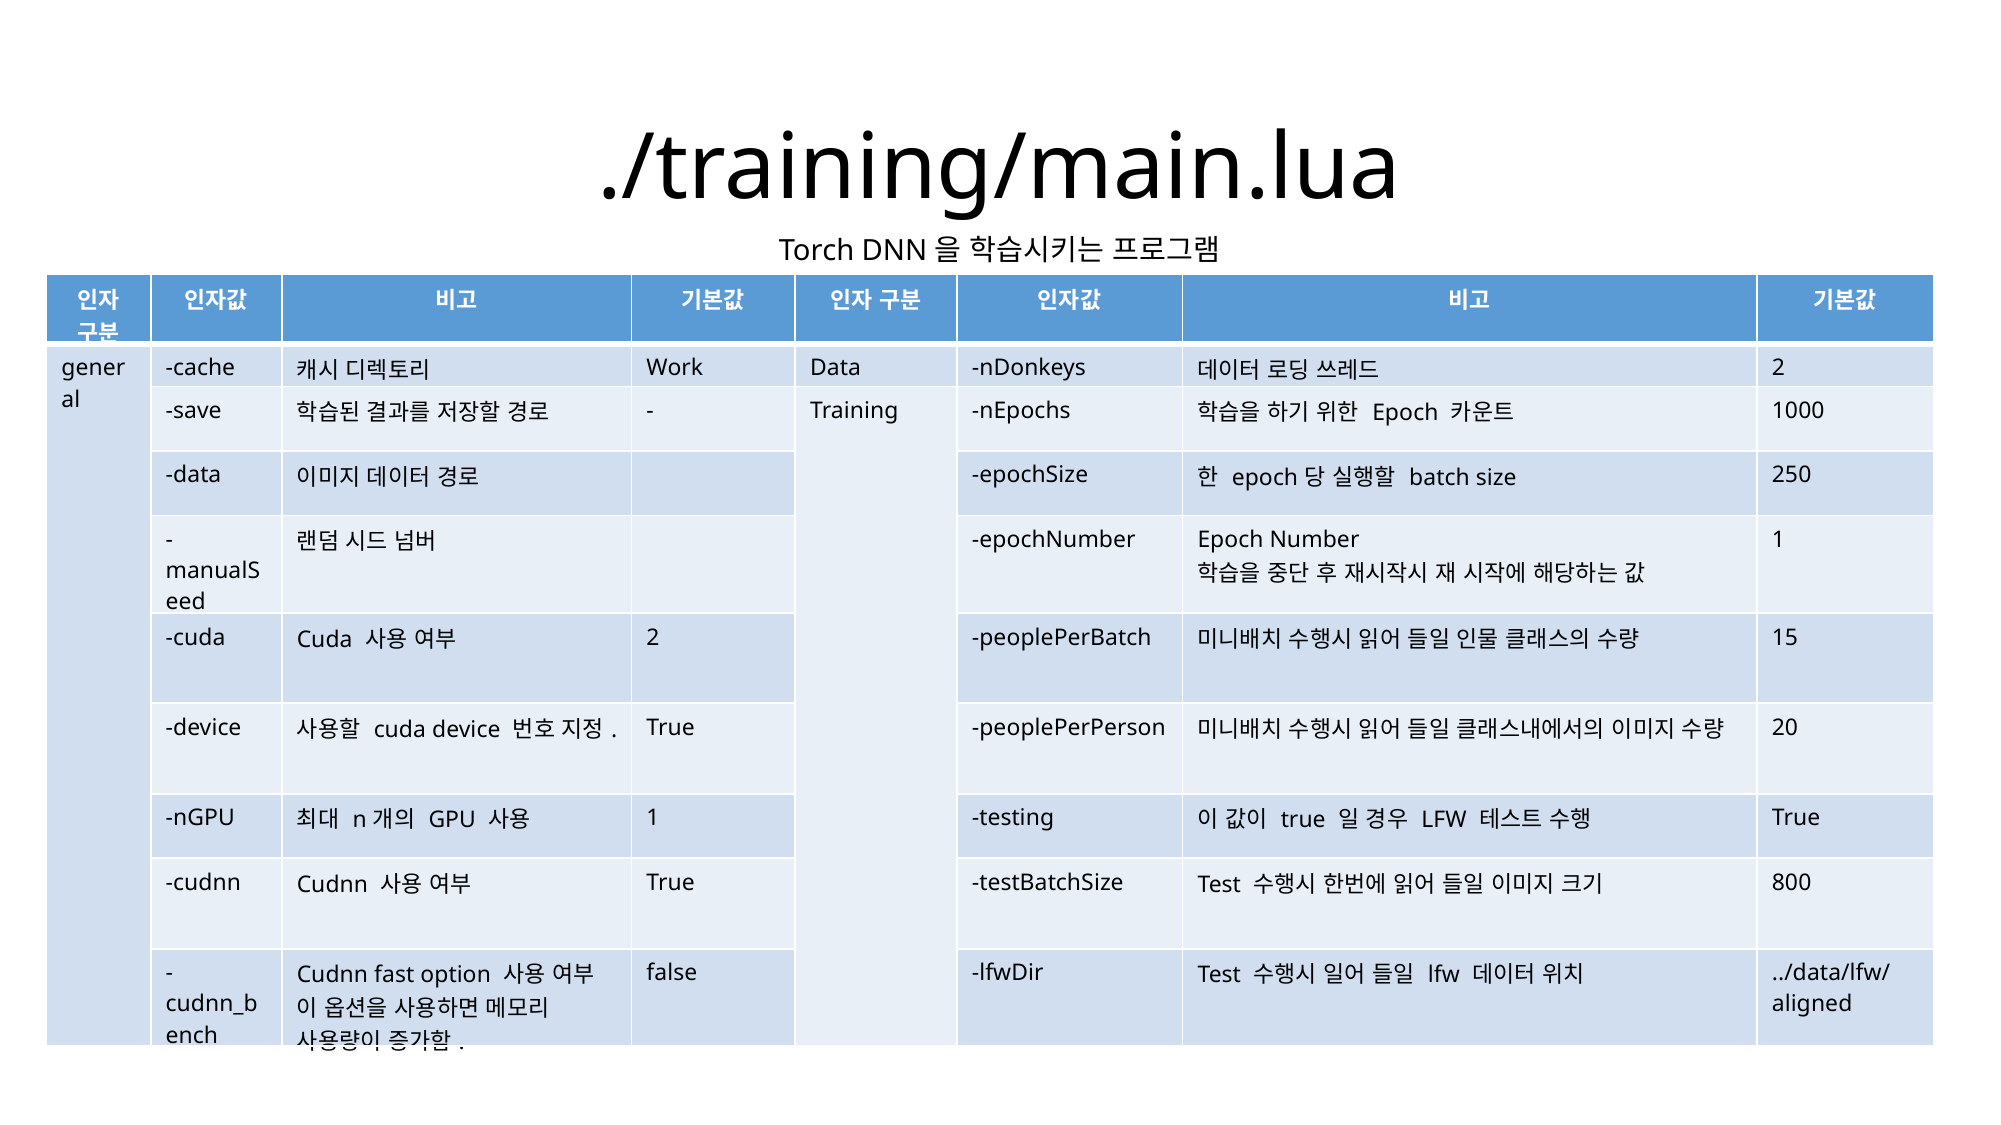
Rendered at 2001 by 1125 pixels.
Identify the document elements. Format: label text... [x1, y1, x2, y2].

table_cell - [632, 387, 794, 450]
table_cell Test 수행시 한번에 읽어 들일 이미지 크기 [1183, 859, 1756, 948]
table_cell [632, 452, 794, 515]
table_header 인자 구분 [796, 275, 956, 341]
table_cell -peoplePerBatch [958, 614, 1182, 702]
table_cell 랜덤 시드 넘버 [283, 516, 631, 612]
table_cell True [1758, 795, 1933, 857]
table_cell 250 [1758, 452, 1933, 515]
title ./training/main.lua [137, 59, 1863, 273]
table_cell -testing [958, 795, 1182, 857]
table_cell -nDonkeys [958, 347, 1182, 386]
table_cell 미니배치 수행시 읽어 들일 클래스내에서의 이미지 수량 [1183, 704, 1756, 793]
table_cell 1 [1758, 516, 1933, 612]
table_cell Work [632, 347, 794, 386]
table_cell false [632, 950, 794, 1045]
table_header 기본값 [632, 275, 794, 341]
table_cell general [47, 347, 150, 1045]
table_cell 학습을 하기 위한 Epoch 카운트 [1183, 387, 1756, 450]
table_cell -epochSize [958, 452, 1182, 515]
table_header 비고 [1183, 275, 1756, 341]
table_cell 미니배치 수행시 읽어 들일 인물 클래스의 수량 [1183, 614, 1756, 702]
table_cell Cuda 사용 여부 [283, 614, 631, 702]
table_cell -epochNumber [958, 516, 1182, 612]
table_header 기본값 [1758, 275, 1933, 341]
table_cell 1000 [1758, 387, 1933, 450]
table_cell 이 값이 true 일 경우 LFW 테스트 수행 [1183, 795, 1756, 857]
table_cell -cudnn [152, 859, 281, 948]
table_cell Cudnn fast option 사용 여부 이 옵션을 사용하면 메모리 사용량이 증가함. [283, 950, 631, 1045]
table_cell 15 [1758, 614, 1933, 702]
table_cell -manualSeed [152, 516, 281, 612]
table_cell -nEpochs [958, 387, 1182, 450]
table_cell 800 [1758, 859, 1933, 948]
table_cell -save [152, 387, 281, 450]
table_header 인자값 [152, 275, 281, 341]
table_cell Epoch Number 학습을 중단 후 재시작시 재 시작에 해당하는 값 [1183, 516, 1756, 612]
table_cell 이미지 데이터 경로 [283, 452, 631, 515]
table_cell True [632, 704, 794, 793]
table_cell Training [796, 387, 956, 1045]
table_cell Test 수행시 일어 들일 lfw 데이터 위치 [1183, 950, 1756, 1045]
table_cell ../data/lfw/aligned [1758, 950, 1933, 1045]
table_cell 2 [1758, 347, 1933, 386]
table_cell 캐시 디렉토리 [283, 347, 631, 386]
table_header 비고 [283, 275, 631, 341]
table_cell -cache [152, 347, 281, 386]
table_cell 20 [1758, 704, 1933, 793]
table_cell -cudnn_bench [152, 950, 281, 1045]
table_cell -cuda [152, 614, 281, 702]
table_cell -data [152, 452, 281, 515]
table_cell [632, 516, 794, 612]
table_cell -device [152, 704, 281, 793]
table_header 인자값 [958, 275, 1182, 341]
table_cell 한 epoch당 실행할 batch size [1183, 452, 1756, 515]
table_cell 2 [632, 614, 794, 702]
table_cell -peoplePerPerson [958, 704, 1182, 793]
table_header 인자 구분 [47, 275, 150, 341]
text_box Torch DNN을 학습시키는 프로그램 [763, 223, 1236, 273]
table_cell -testBatchSize [958, 859, 1182, 948]
table_cell 사용할 cuda device 번호 지정. [283, 704, 631, 793]
table_cell 최대 n개의 GPU 사용 [283, 795, 631, 857]
table_cell True [632, 859, 794, 948]
table_cell 1 [632, 795, 794, 857]
table_cell Cudnn 사용 여부 [283, 859, 631, 948]
table_cell -nGPU [152, 795, 281, 857]
table_cell 데이터 로딩 쓰레드 [1183, 347, 1756, 386]
table_cell 학습된 결과를 저장할 경로 [283, 387, 631, 450]
table_cell Data [796, 347, 956, 386]
table_cell -lfwDir [958, 950, 1182, 1045]
